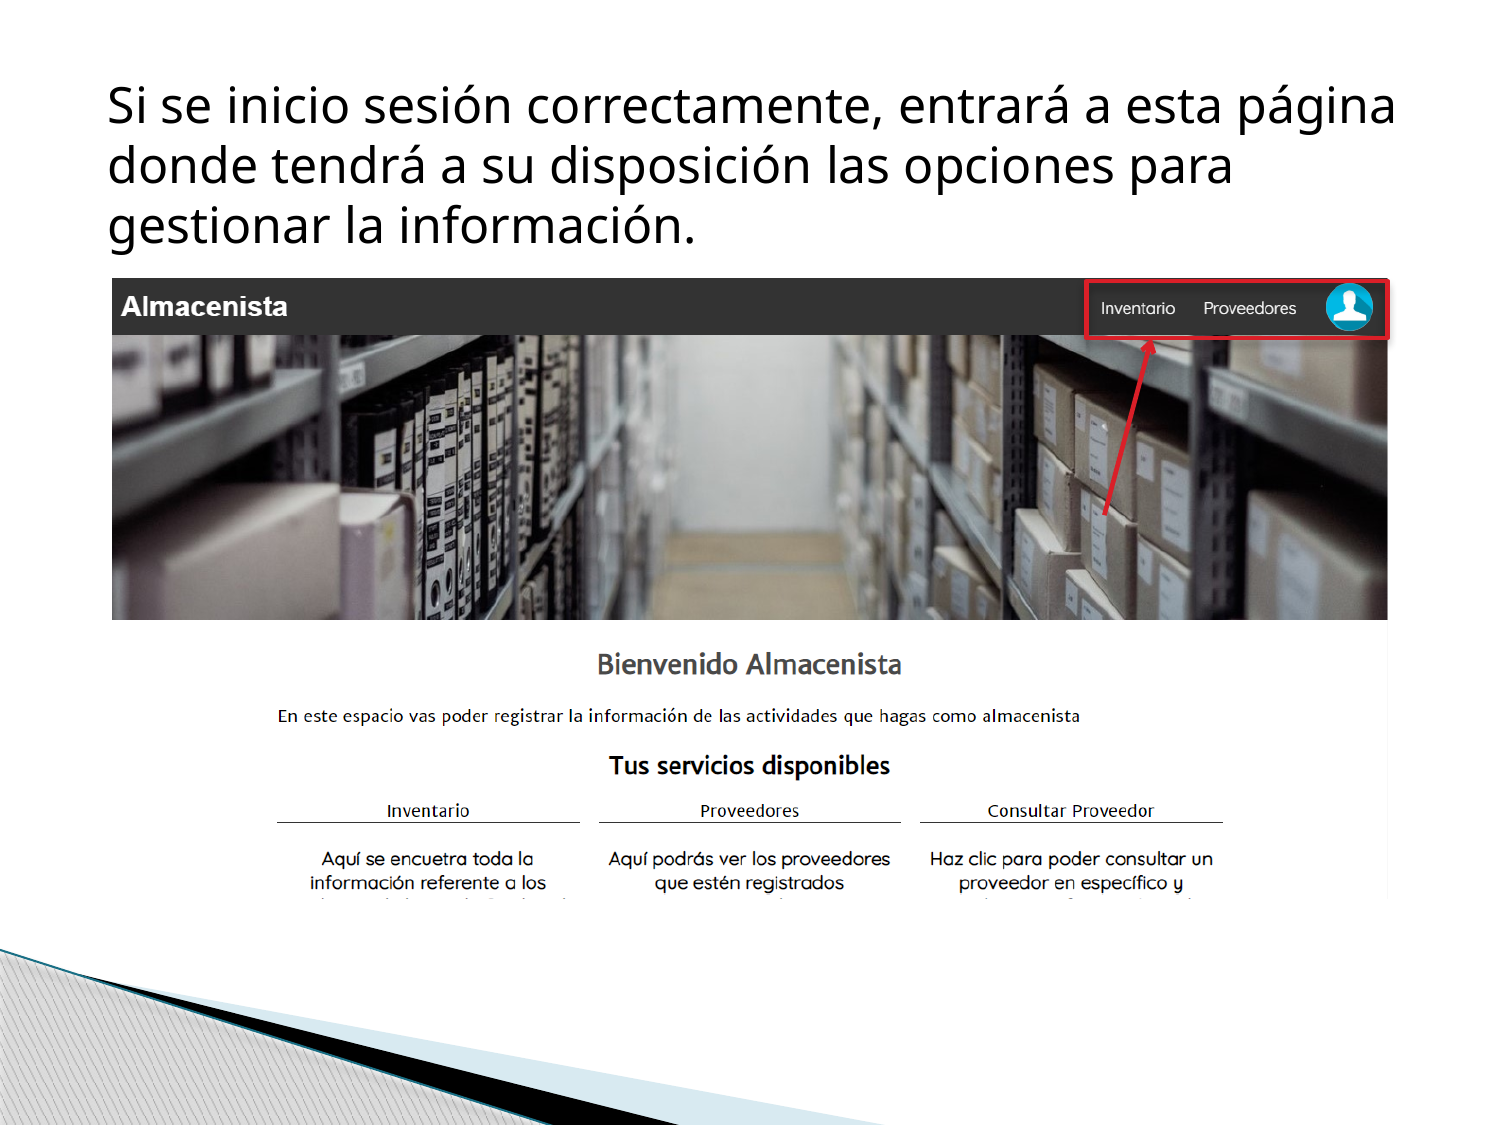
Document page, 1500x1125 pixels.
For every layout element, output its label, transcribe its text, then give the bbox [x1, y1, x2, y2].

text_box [1104, 337, 1152, 516]
picture [111, 278, 1389, 899]
list Si se inicio sesión correctamente, entrará a esta página donde tendrá a su disposición las opciones para gestionar la información. [75, 66, 1425, 986]
